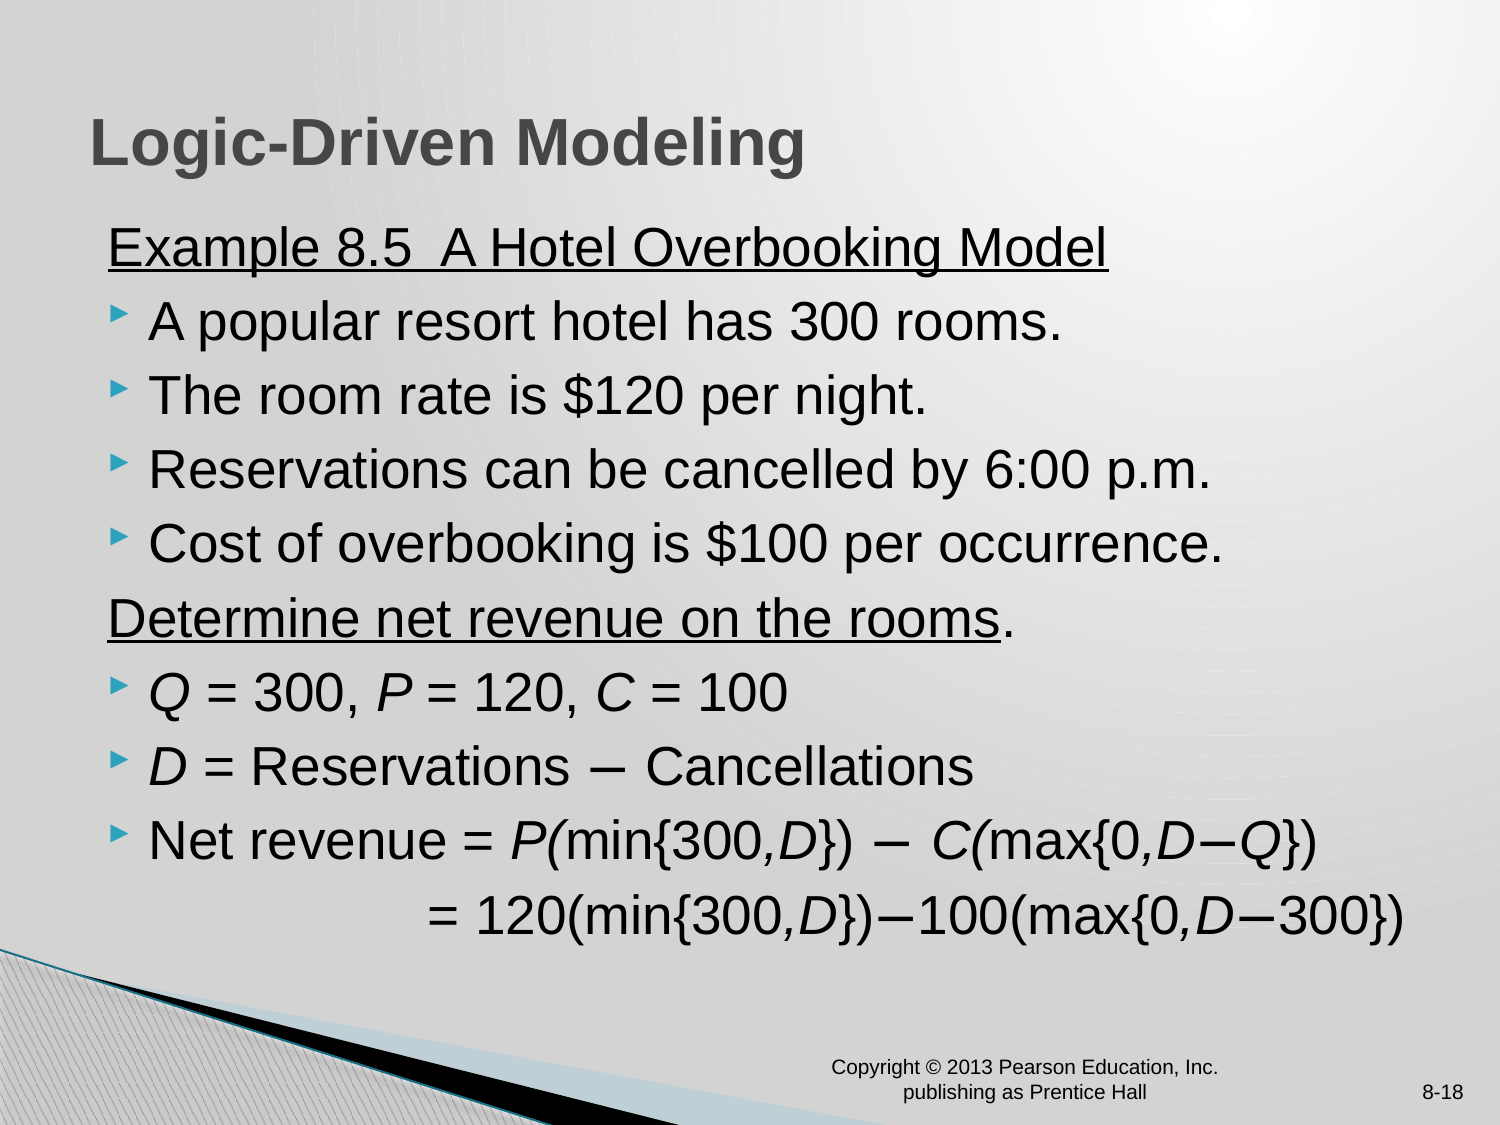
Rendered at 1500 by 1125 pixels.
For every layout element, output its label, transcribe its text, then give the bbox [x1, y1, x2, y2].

slide_number 8-18 [1362, 1051, 1479, 1112]
list Example 8.5 A Hotel Overbooking Model A popular resort hotel has 300 rooms. The room rate is $120 per night. Reservations can be cancelled by 6:00 p.m. Cost of overbooking is $100 per occurrence. Determine net revenue on the rooms. Q = 300, P = 120, C = 100 D = Reservations − Cancellations Net revenue = P(min{300,D}) − C(max{0,D−Q}) = 120(min{300,D})−100(max{0,D−300}) [74, 203, 1451, 1013]
footer Copyright © 2013 Pearson Education, Inc. publishing as Prentice Hall [812, 1051, 1238, 1112]
title Logic-Driven Modeling [75, 45, 1425, 233]
